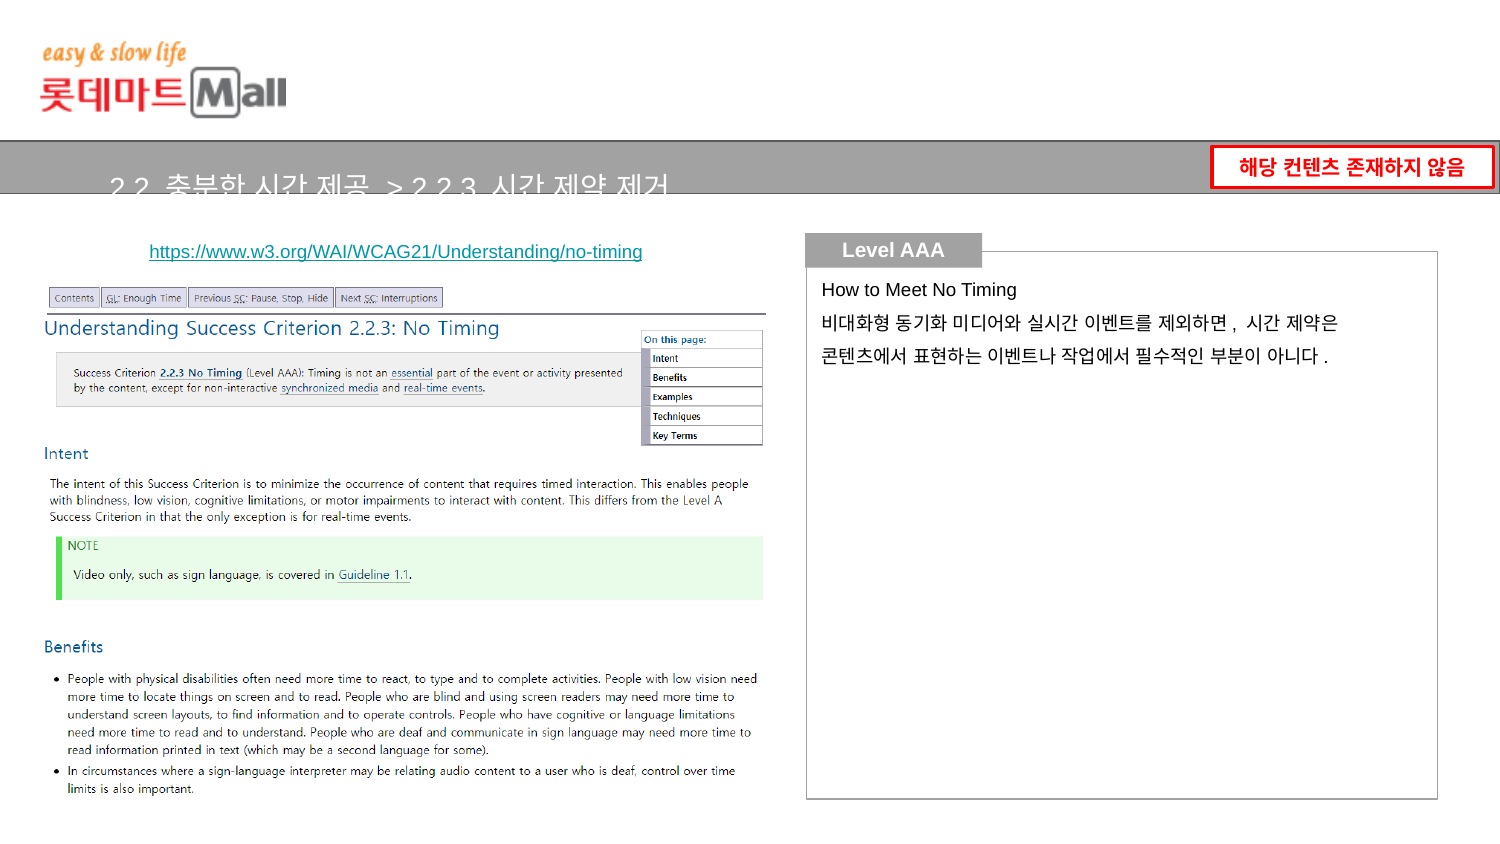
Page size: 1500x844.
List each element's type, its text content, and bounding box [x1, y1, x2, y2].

text_box How to Meet No Timing 비대화형 동기화 미디어와 실시간 이벤트를 제외하면, 시간 제약은 콘텐츠에서 표현하는 이벤트나 작업에서 필수적인 부분이 아니다. [806, 251, 1438, 800]
text_box 해당 컨텐츠 존재하지 않음 [1211, 146, 1494, 188]
picture [39, 280, 770, 803]
picture [39, 41, 286, 120]
text_box 2.2 충분한 시간 제공 > 2.2.3 시간 제약 제거 [94, 137, 1406, 199]
text_box Level AAA [805, 233, 983, 268]
text_box https://www.w3.org/WAI/WCAG21/Understanding/no-timing [41, 225, 750, 273]
